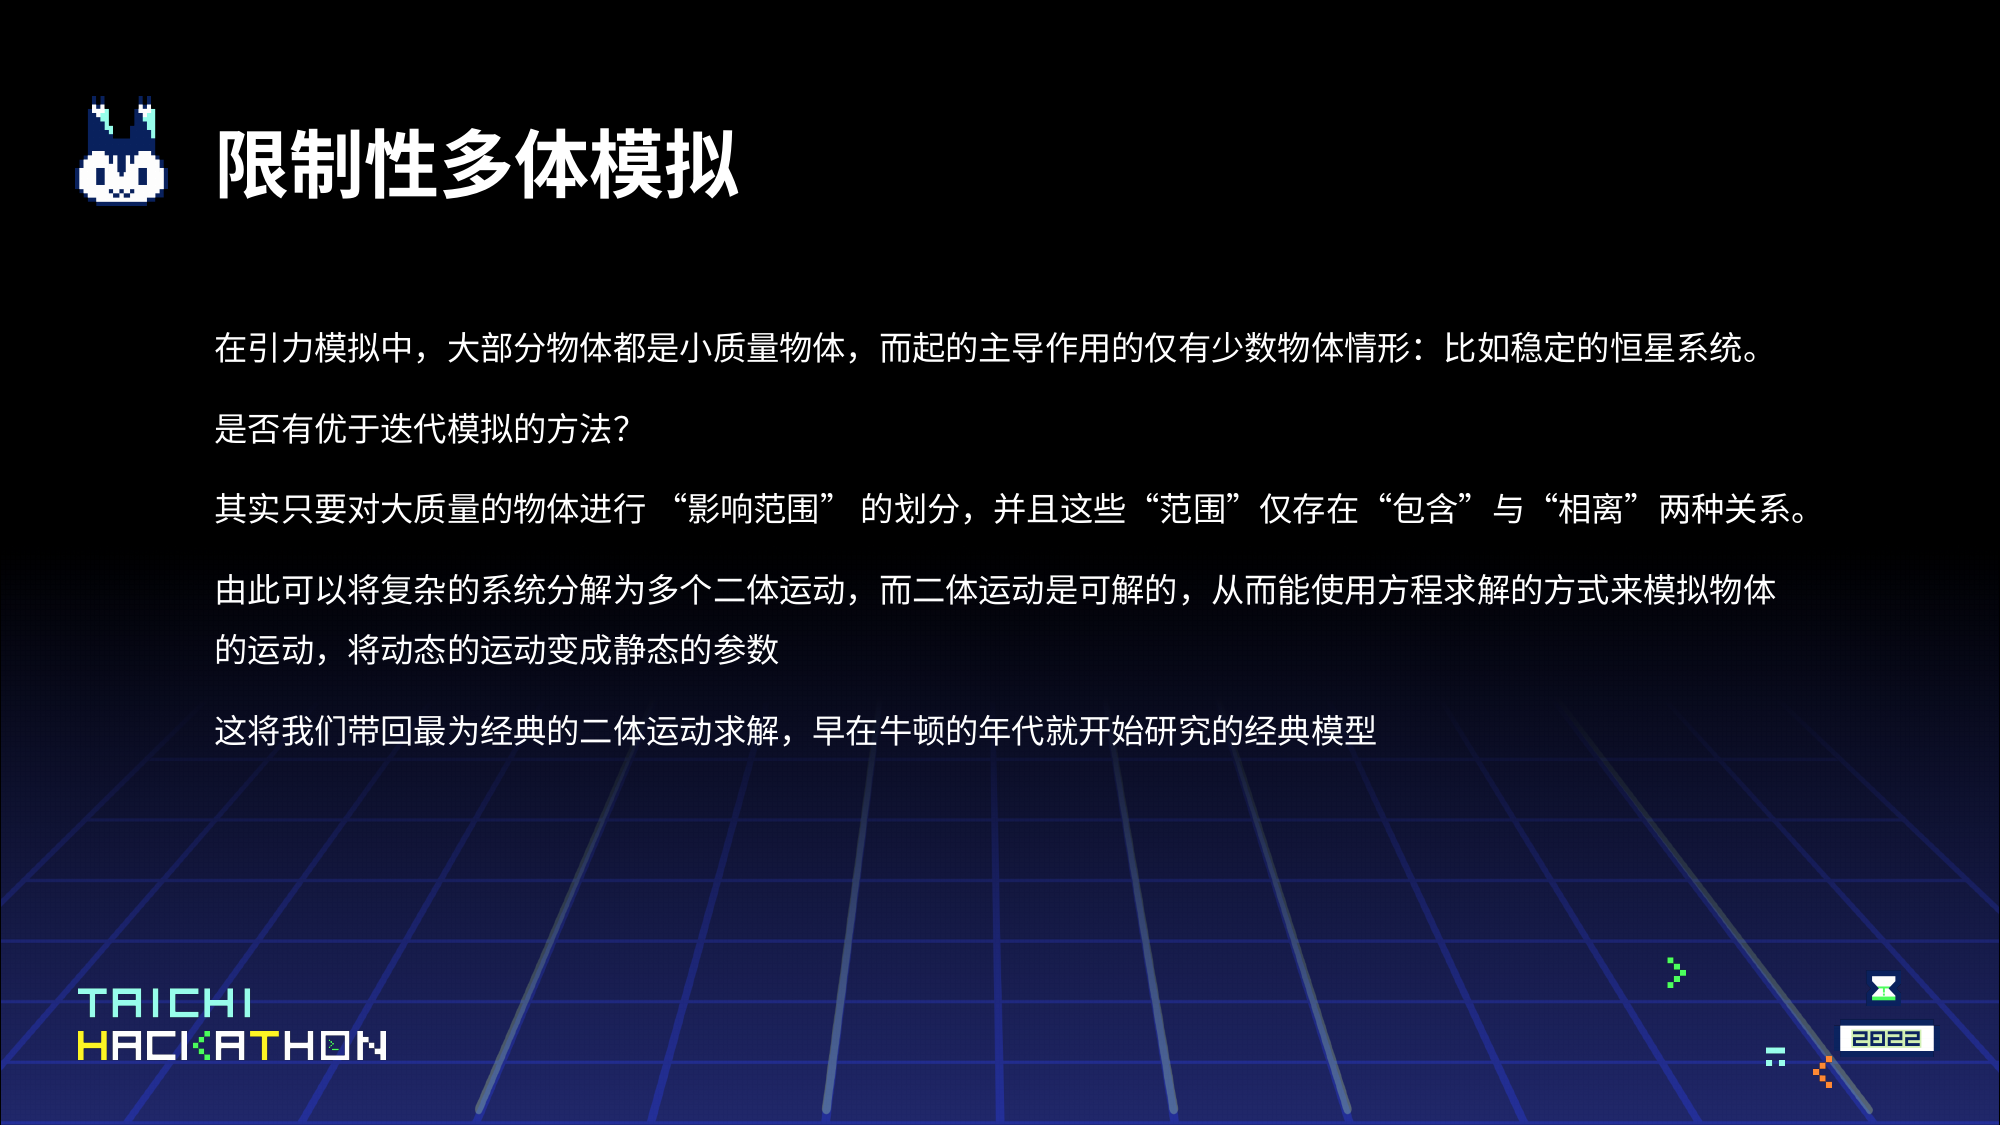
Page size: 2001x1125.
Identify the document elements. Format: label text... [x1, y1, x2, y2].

list 在引力模拟中，大部分物体都是小质量物体，而起的主导作用的仅有少数物体情形：比如稳定的恒星系统。 是否有优于迭代模拟的方法？ 其实只要对大质量的物体进行 “影响范围” 的划分，并且这些“范围”仅存在“包含”与“相离”两种关系。 由此可以将复杂的系统分解为多个二体运动，而二体运动是可解的，从而能使用方程求解的方式来模拟物体的运动，将动态的运动变成静态的参数 这将我们带回最为经典的二体运动求解，早在牛顿的年代就开始研究的经典模型 [199, 299, 1814, 1014]
picture [1, 0, 1999, 1125]
title 限制性多体模拟 [199, 59, 1814, 278]
